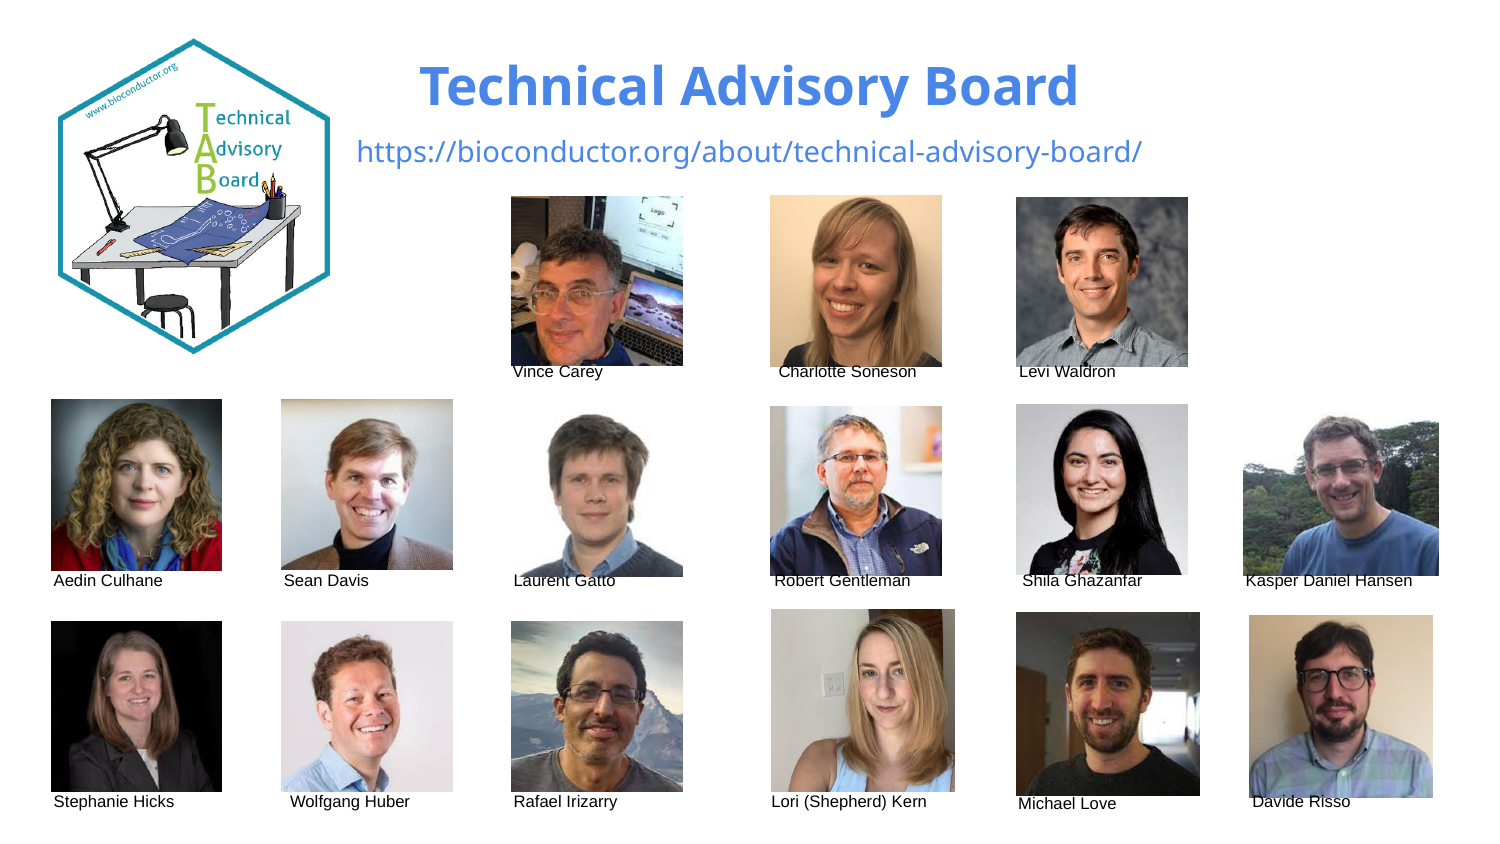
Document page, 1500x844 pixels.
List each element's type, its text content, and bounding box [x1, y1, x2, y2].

picture [281, 621, 453, 792]
picture [1016, 612, 1200, 796]
picture [50, 36, 335, 357]
picture [1249, 614, 1433, 798]
picture [771, 609, 955, 792]
picture [50, 621, 223, 792]
text_box Stephanie Hicks [38, 780, 241, 821]
text_box Kasper Daniel Hansen [1230, 559, 1433, 600]
text_box Sean Davis [268, 559, 471, 600]
picture [50, 399, 223, 571]
text_box Robert Gentleman [759, 559, 962, 600]
picture [511, 621, 683, 792]
picture [770, 406, 942, 577]
text_box Charlotte Soneson [763, 350, 966, 391]
text_box Shila Ghazanfar [1007, 559, 1210, 600]
picture [511, 196, 683, 367]
text_box Davide Risso [1237, 780, 1440, 821]
text_box Lori (Shepherd) Kern [756, 780, 959, 821]
text_box Laurent Gatto [498, 559, 701, 600]
text_box Rafael Irizarry [498, 780, 701, 821]
text_box Michael Love [1003, 783, 1206, 824]
picture [770, 195, 942, 367]
picture [1016, 197, 1188, 367]
text_box Wolfgang Huber [275, 780, 477, 821]
picture [281, 399, 453, 570]
title Technical Advisory Board [335, 36, 1449, 131]
text_box Levi Waldron [1004, 350, 1207, 391]
text_box https://bioconductor.org/about/technical-advisory-board/ [339, 112, 1166, 183]
picture [1243, 406, 1440, 576]
text_box Aedin Culhane [38, 559, 241, 600]
text_box Vince Carey [497, 350, 700, 391]
picture [1016, 404, 1188, 575]
picture [511, 405, 683, 577]
